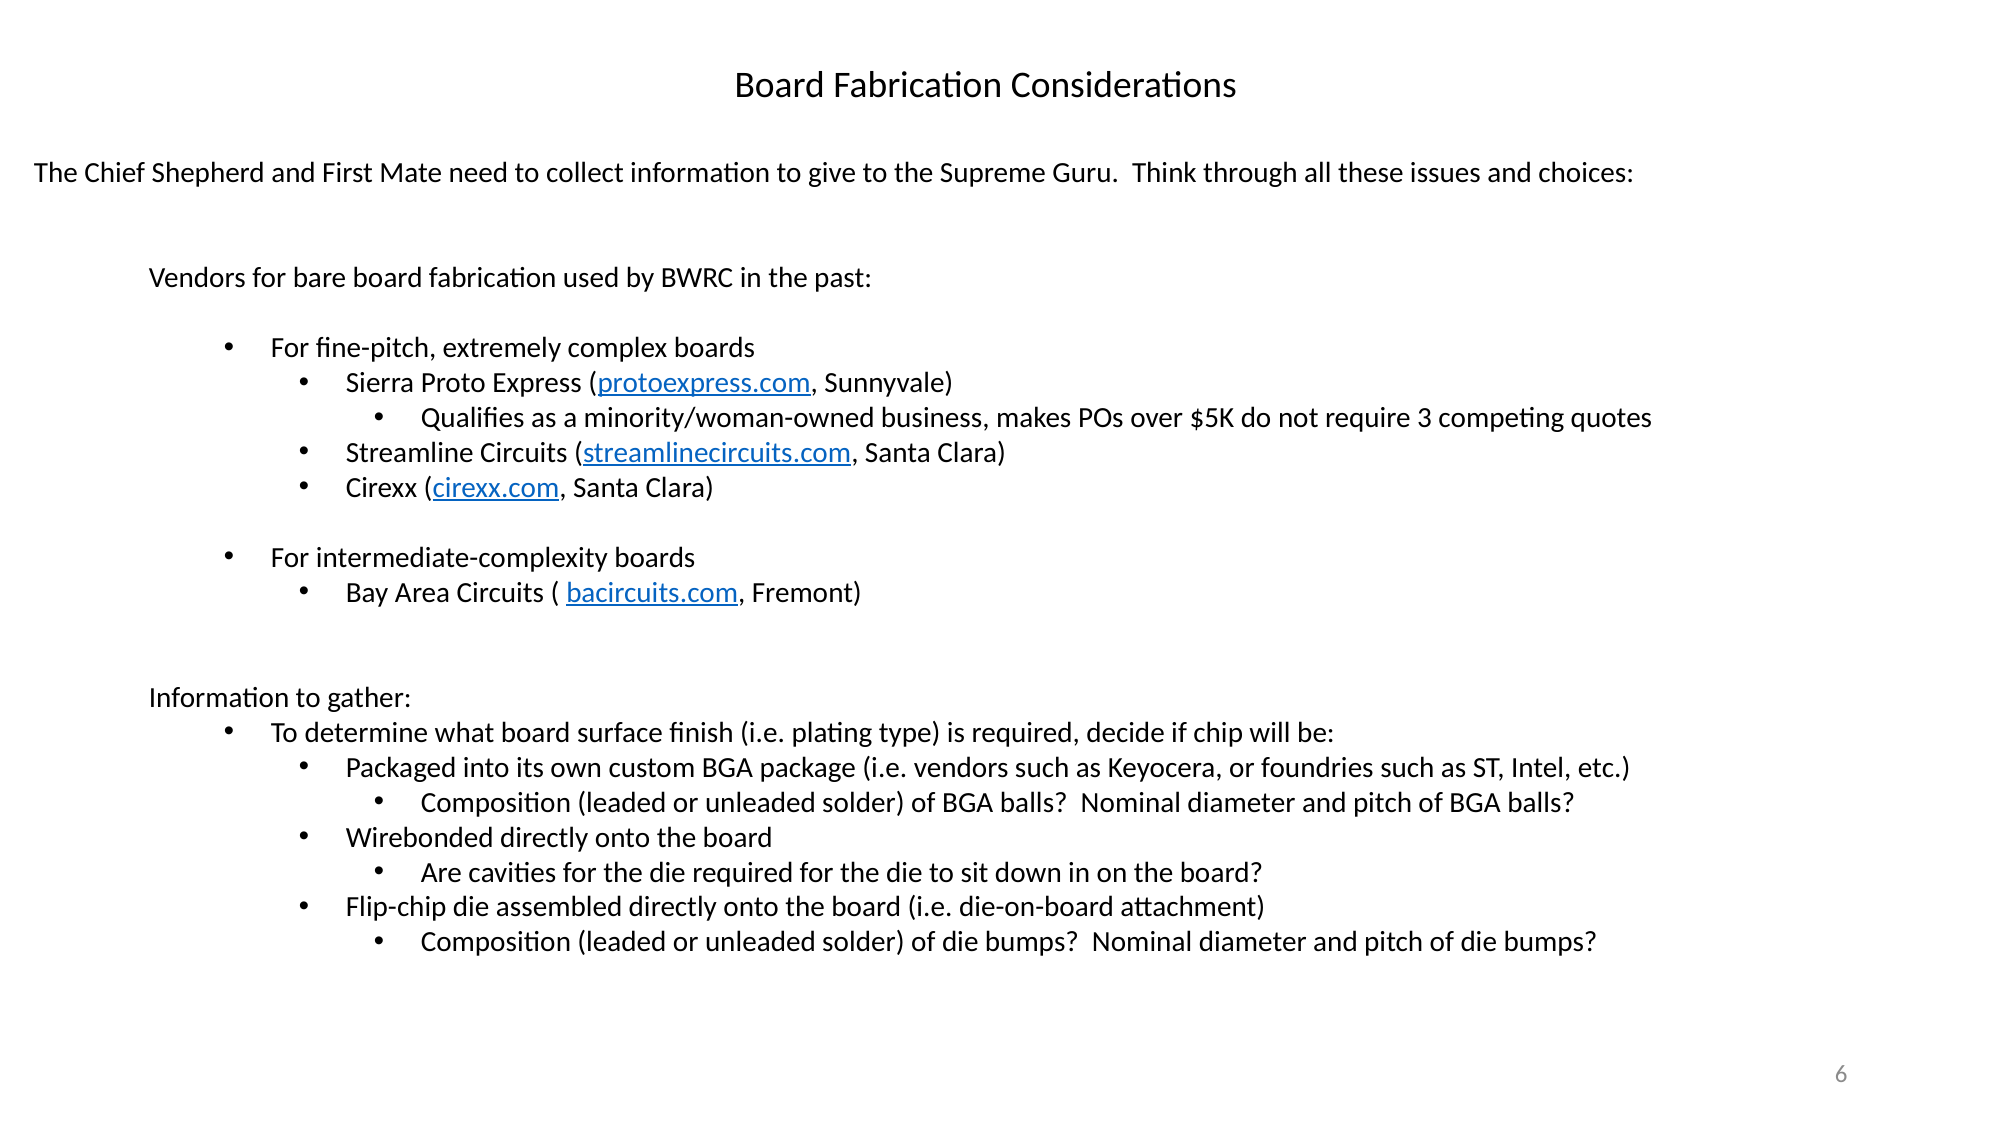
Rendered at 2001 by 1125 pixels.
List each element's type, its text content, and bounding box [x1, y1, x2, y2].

text_box The Chief Shepherd and First Mate need to collect information to give to the Supreme Guru. Think through all these issues and choices: [19, 146, 1689, 197]
slide_number 6 [1412, 1042, 1863, 1103]
text_box Board Fabrication Considerations [352, 52, 1620, 112]
text_box Vendors for bare board fabrication used by BWRC in the past: For fine-pitch, extremely complex boards Sierra Proto Express (protoexpress.com, Sunnyvale) Qualifies as a minority/woman-owned business, makes POs over $5K do not require 3 competing quotes Streamline Circuits (streamlinecircuits.com, Santa Clara) Cirexx (cirexx.com, Santa Clara) For intermediate-complexity boards Bay Area Circuits ( bacircuits.com, Fremont) Information to gather: To determine what board surface finish (i.e. plating type) is required, decide if chip will be: Packaged into its own custom BGA package (i.e. vendors such as Keyocera, or foundries such as ST, Intel, etc.) Composition (leaded or unleaded solder) of BGA balls? Nominal diameter and pitch of BGA balls? Wirebonded directly onto the board Are cavities for the die required for the die to sit down in on the board? Flip-chip die assembled directly onto the board (i.e. die-on-board attachment) Composition (leaded or unleaded solder) of die bumps? Nominal diameter and pitch of die bumps? [134, 251, 1806, 1000]
